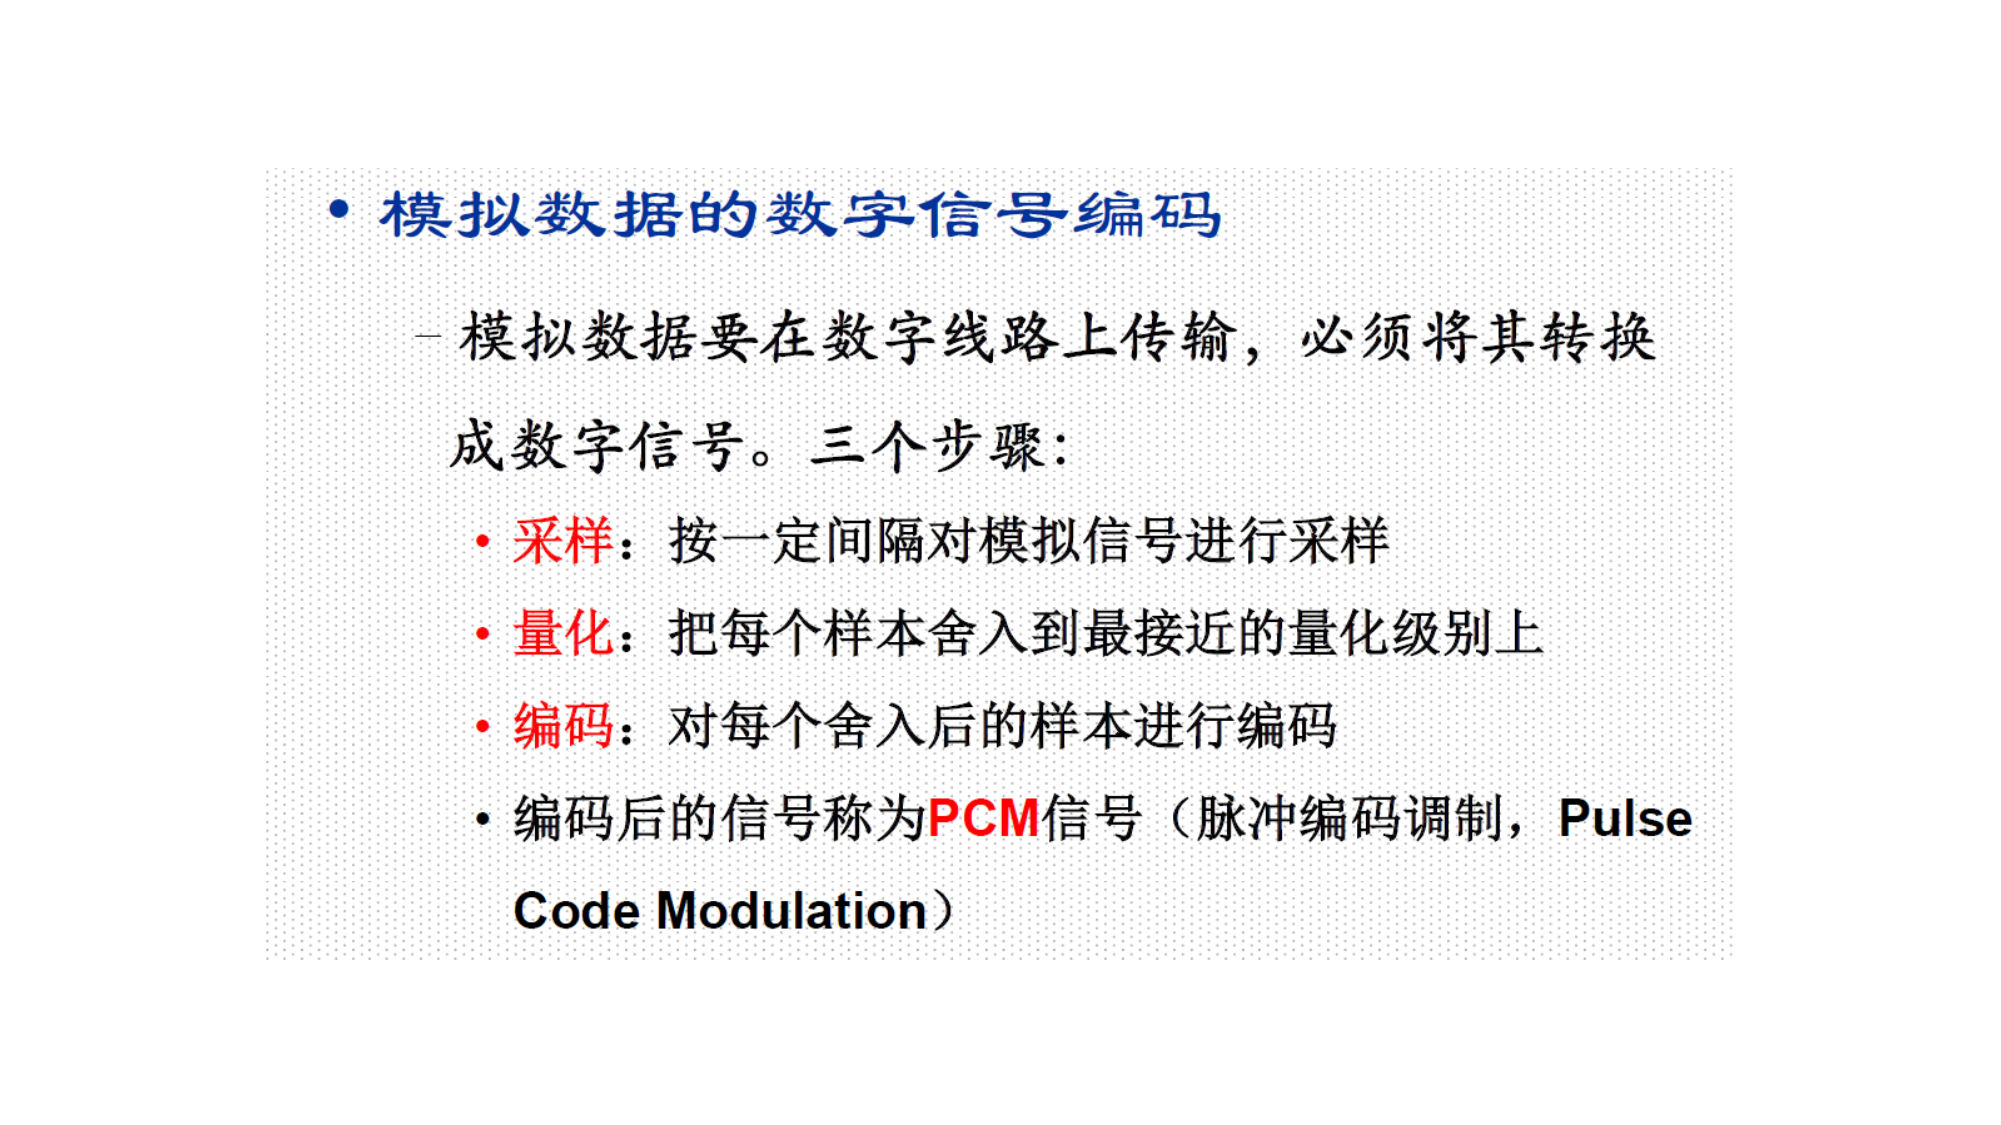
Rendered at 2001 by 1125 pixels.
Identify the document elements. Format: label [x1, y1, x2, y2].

picture [266, 168, 1734, 960]
